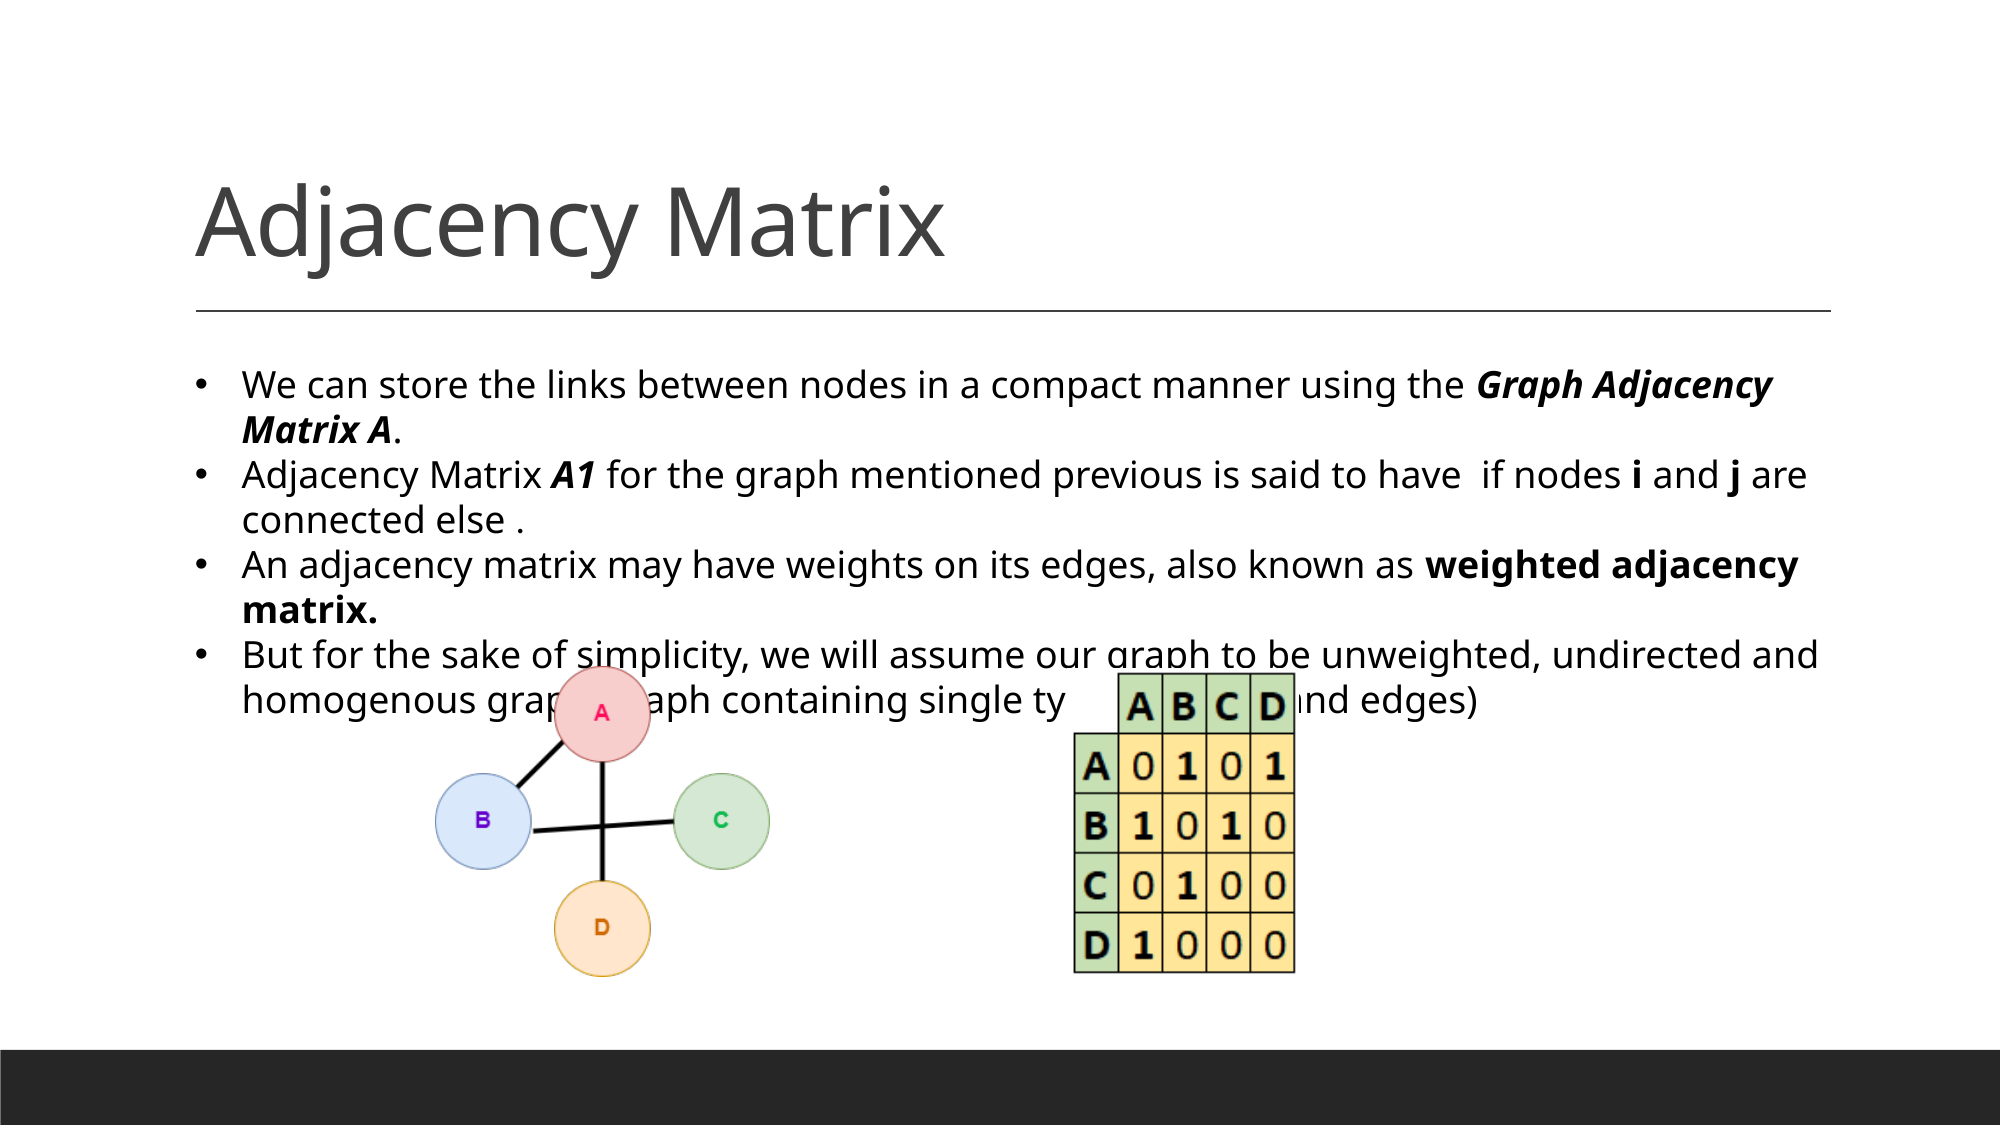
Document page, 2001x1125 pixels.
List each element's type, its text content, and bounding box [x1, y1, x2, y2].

title Adjacency Matrix [180, 47, 1830, 285]
picture [1066, 668, 1299, 978]
picture [434, 666, 770, 978]
